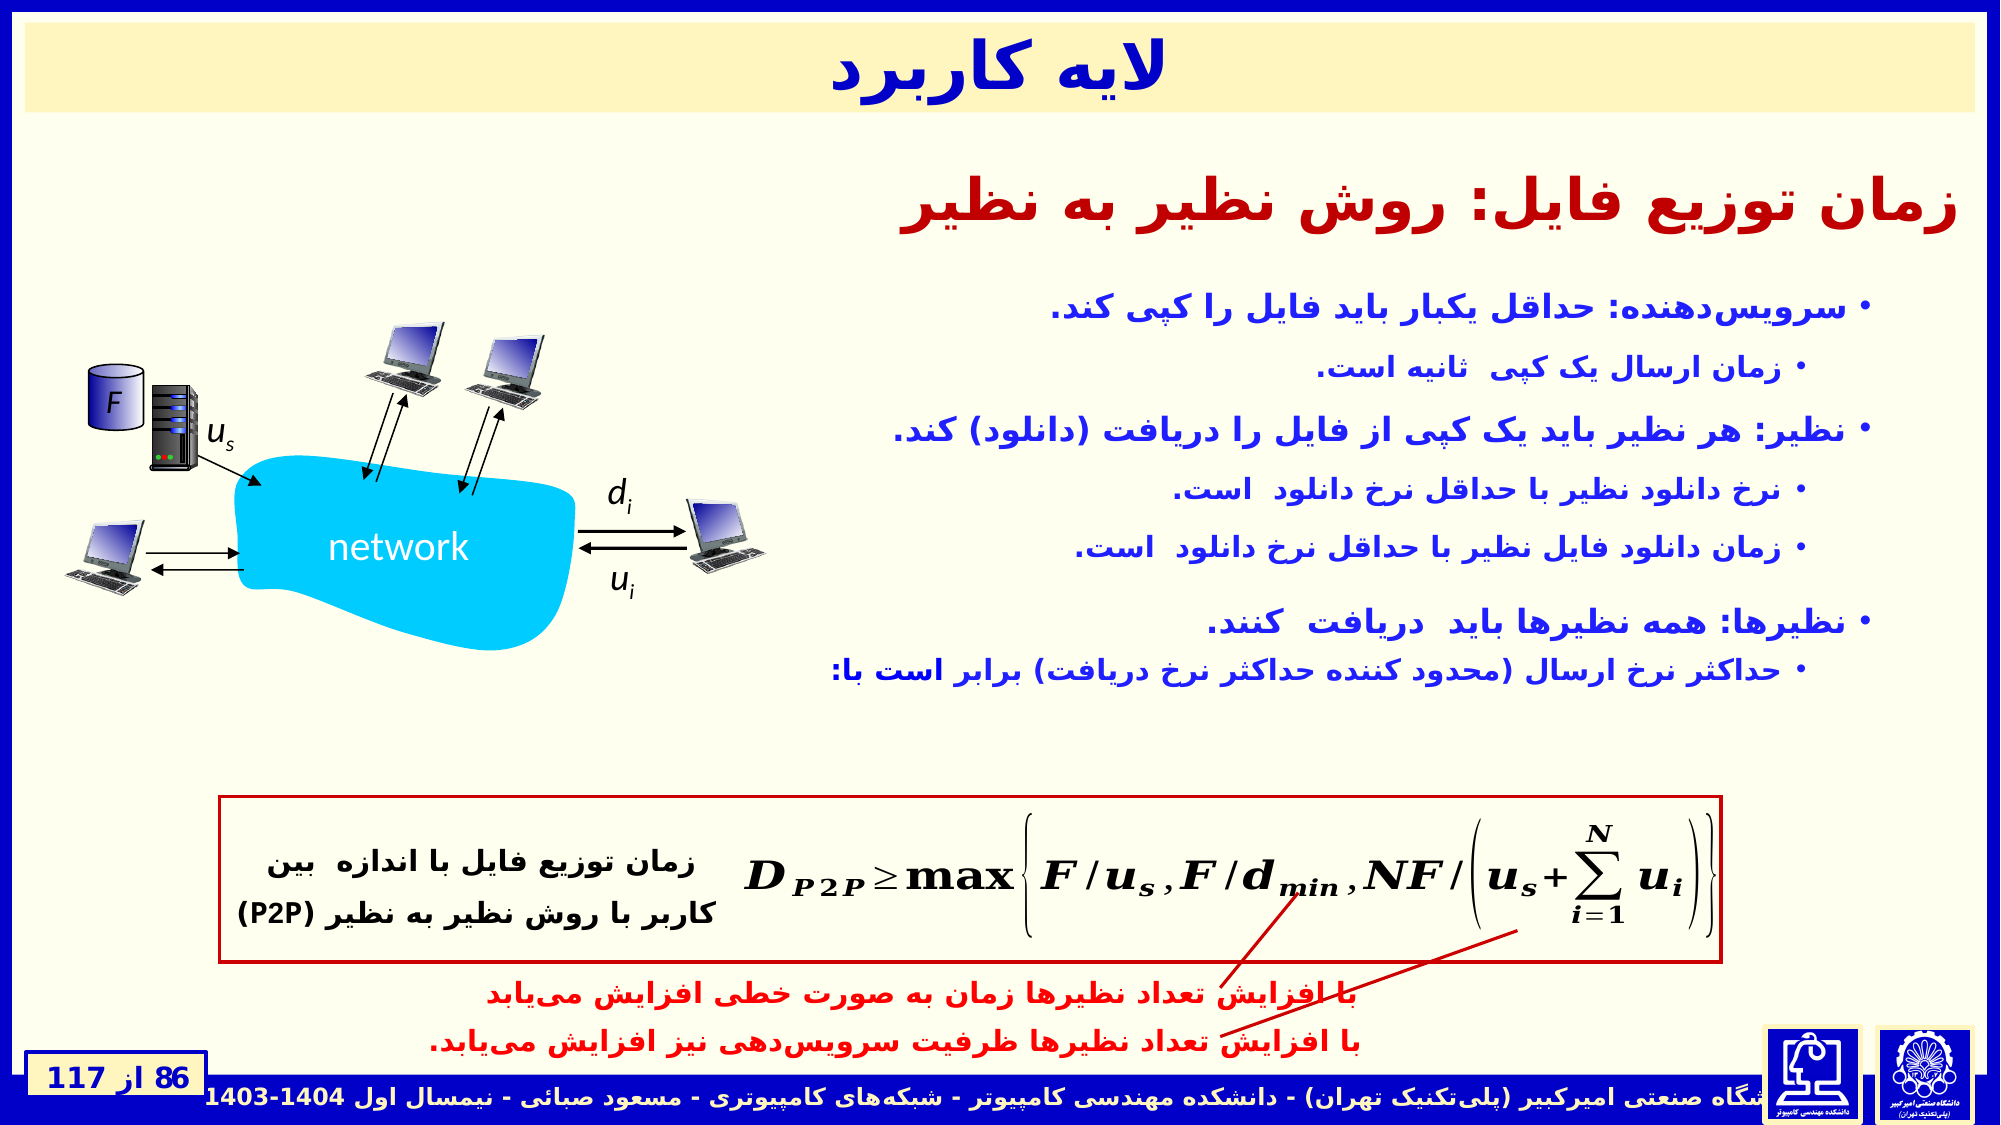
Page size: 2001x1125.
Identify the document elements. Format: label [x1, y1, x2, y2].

text_box [218, 796, 1723, 962]
text_box [0, 0, 2000, 1125]
text_box [44, 318, 786, 653]
